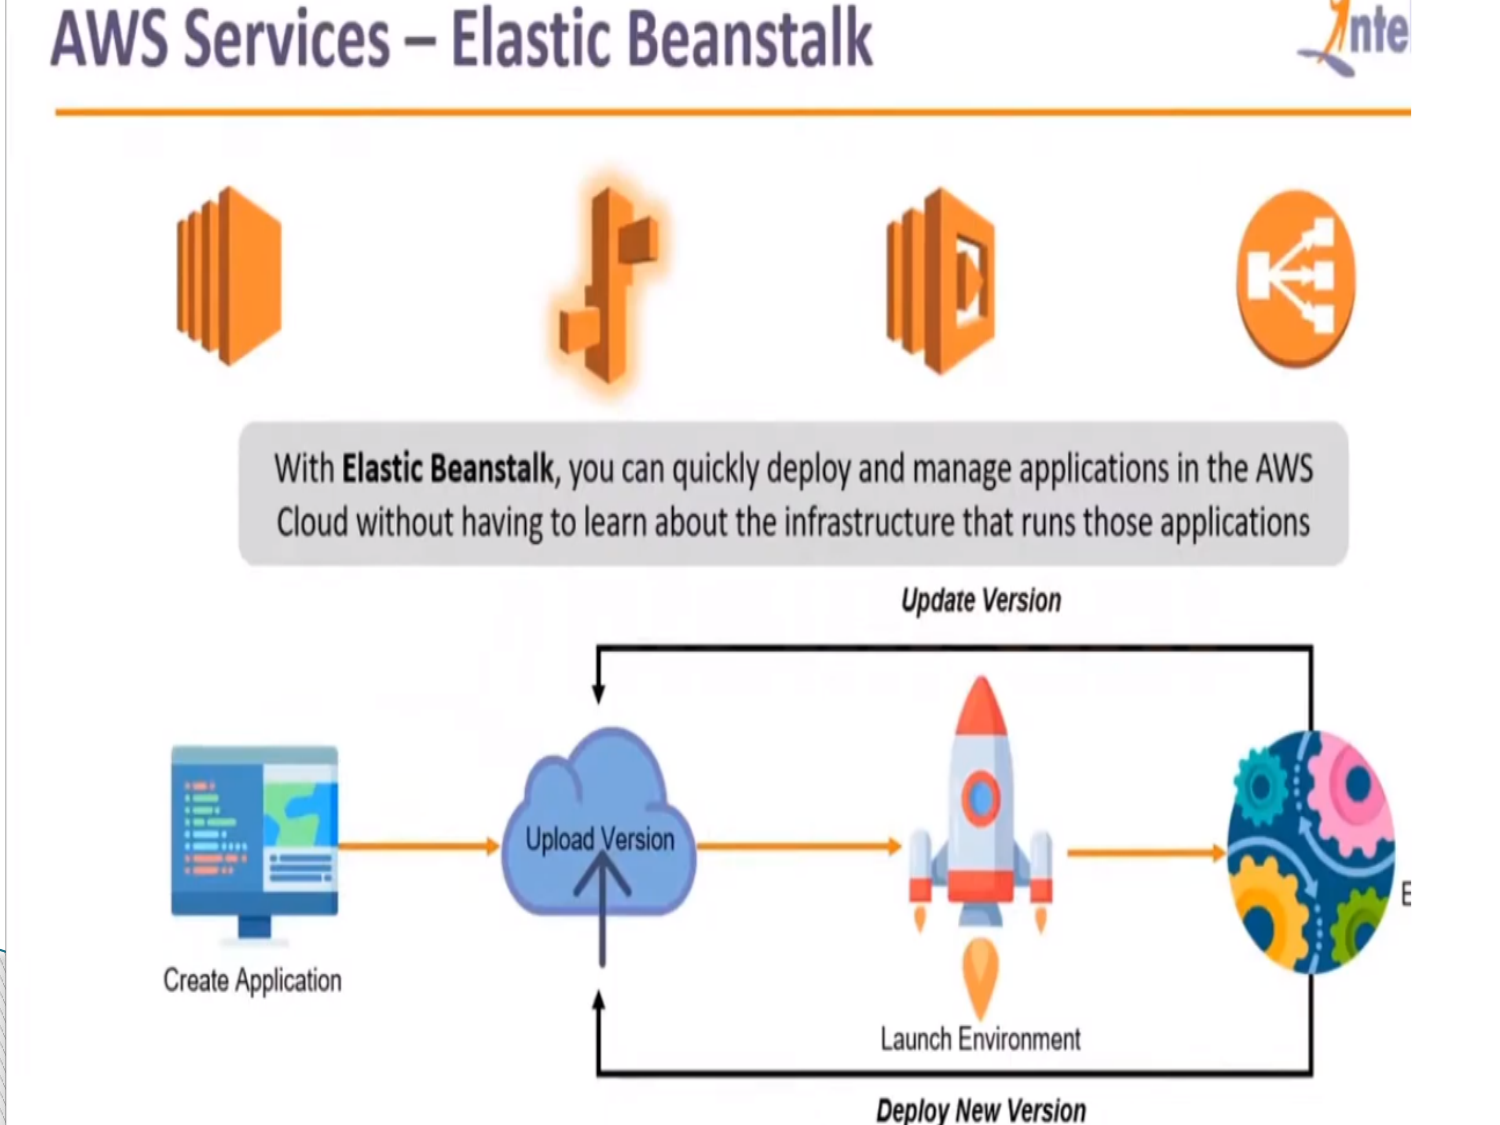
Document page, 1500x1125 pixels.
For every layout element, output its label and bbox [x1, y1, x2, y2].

list [5, 0, 1412, 1125]
